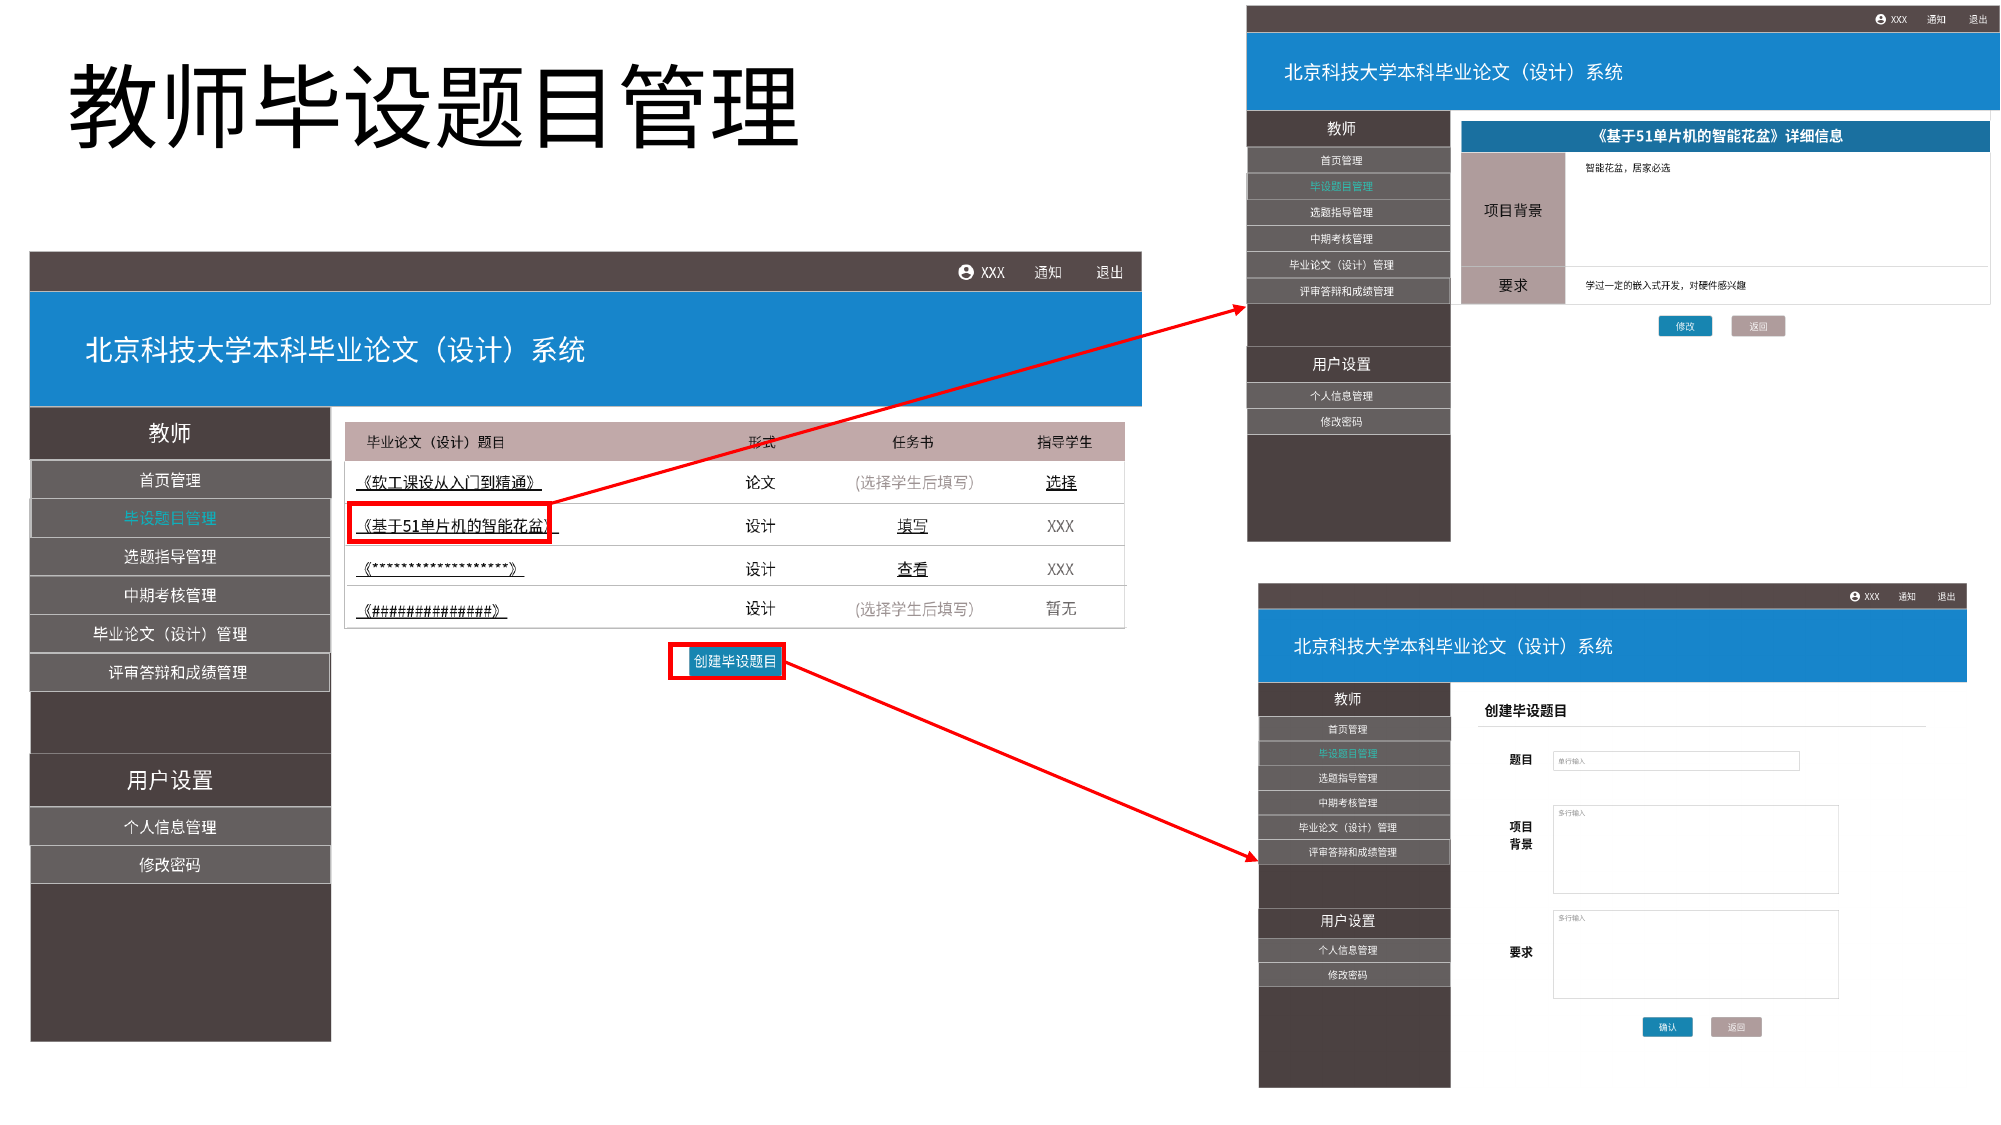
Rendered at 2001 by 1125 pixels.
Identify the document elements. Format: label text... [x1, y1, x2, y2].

text_box 教师毕设题目管理 [52, 2, 1778, 221]
picture [1246, 5, 2000, 542]
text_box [784, 661, 1258, 862]
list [29, 251, 1142, 1042]
picture [1258, 583, 1967, 1088]
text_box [549, 306, 1247, 504]
